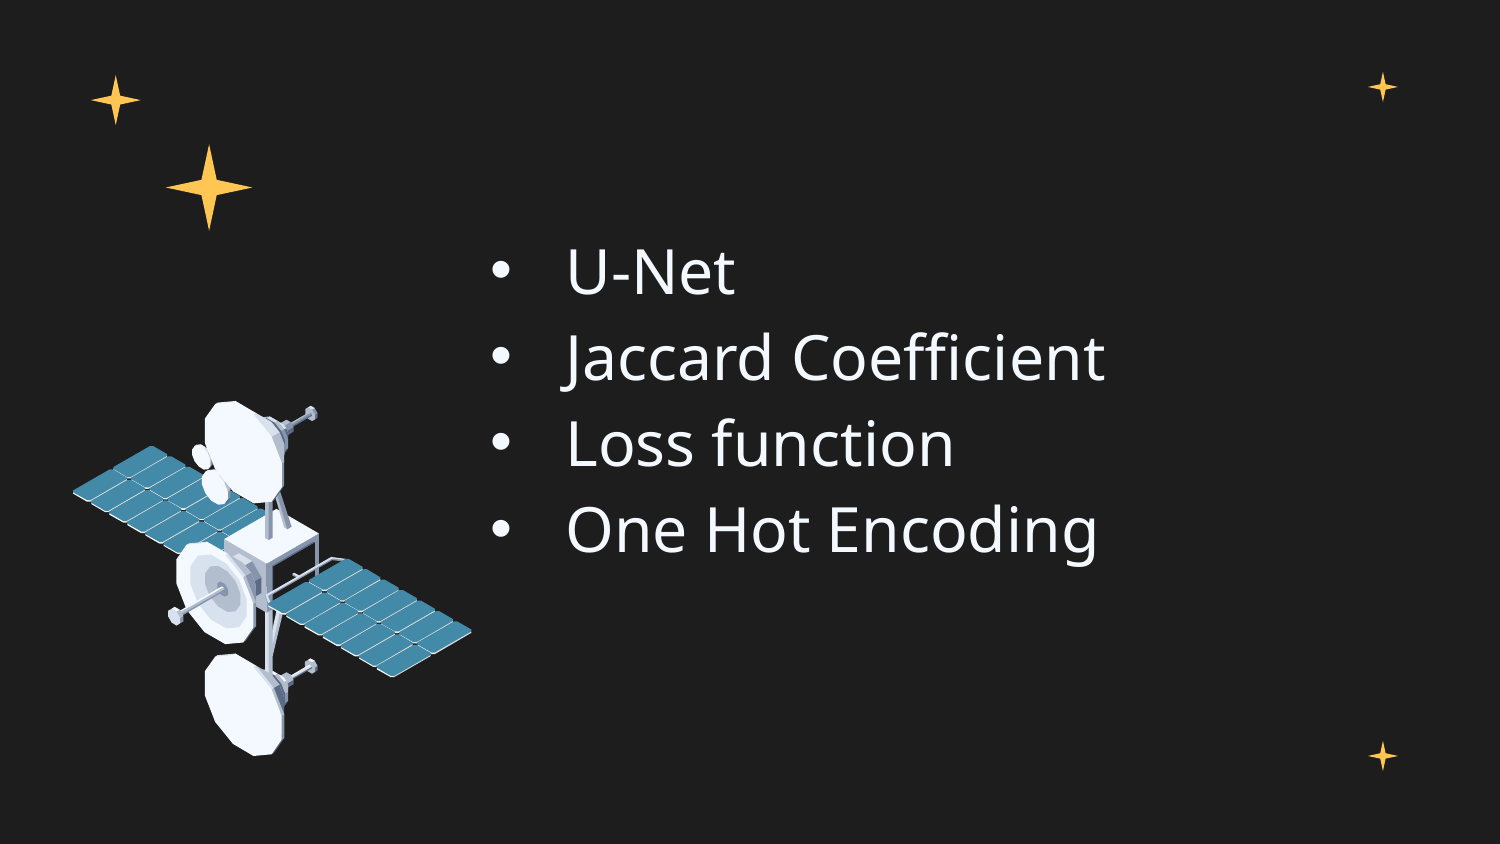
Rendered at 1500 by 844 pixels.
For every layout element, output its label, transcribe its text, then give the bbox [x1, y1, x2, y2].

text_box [72, 400, 472, 757]
text_box [90, 75, 141, 126]
text_box [165, 144, 253, 231]
subtitle U-Net Jaccard Coefficient Loss function One Hot Encoding [475, 200, 1395, 581]
